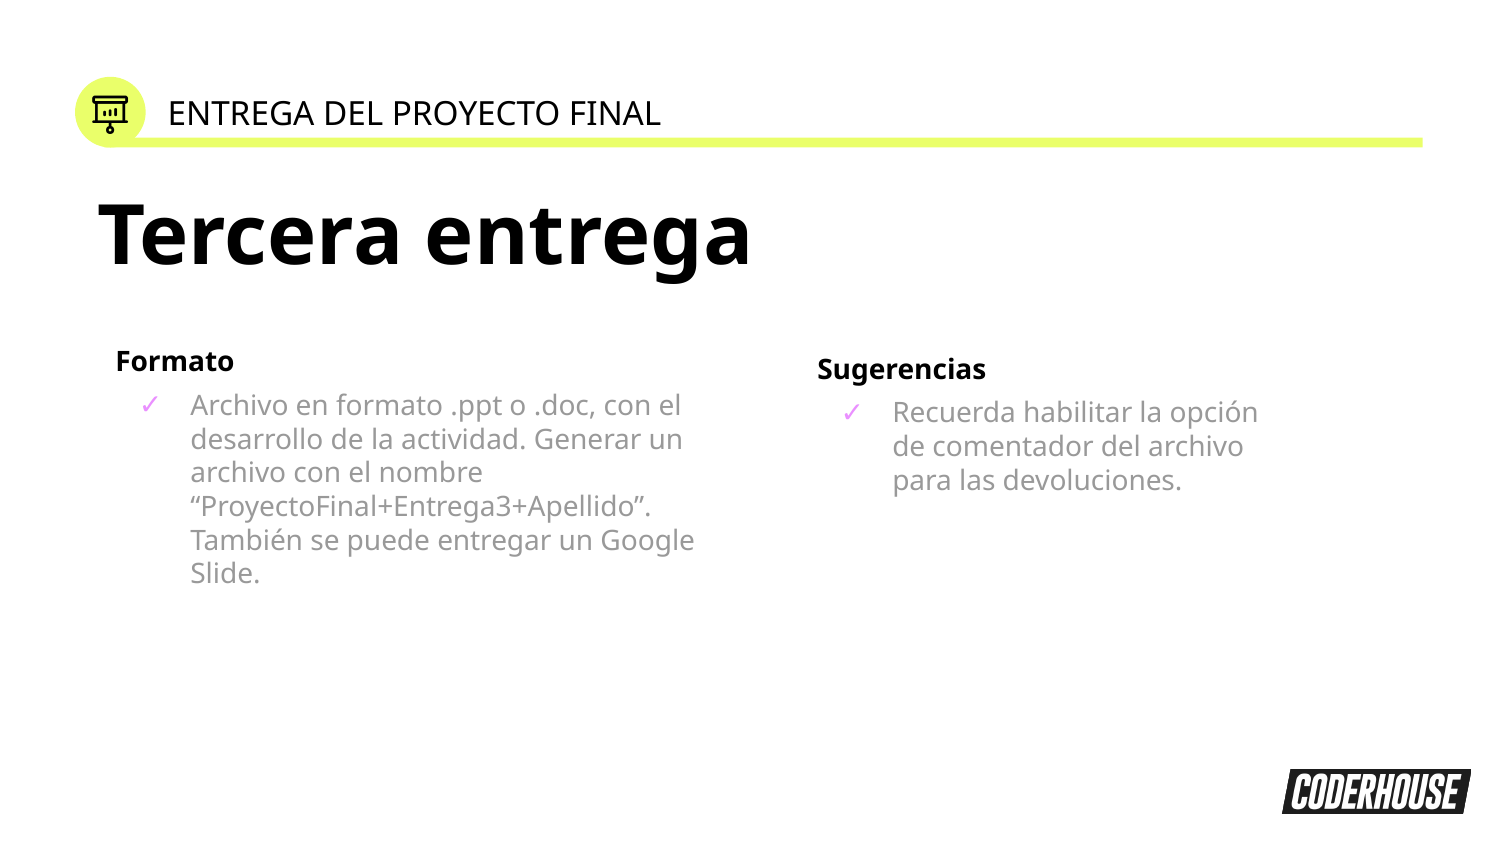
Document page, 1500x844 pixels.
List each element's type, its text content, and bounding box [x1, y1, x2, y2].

text_box Formato Archivo en formato .ppt o .doc, con el desarrollo de la actividad. Generar un archivo con el nombre “ProyectoFinal+Entrega3+Apellido”. También se puede entregar un Google Slide. [100, 328, 730, 605]
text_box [74, 76, 146, 148]
text_box Sugerencias Recuerda habilitar la opción de comentador del archivo para las devoluciones. [802, 336, 1295, 512]
text_box ENTREGA DEL PROYECTO FINAL [152, 76, 678, 137]
text_box [150, 137, 1423, 148]
text_box Tercera entrega [82, 177, 1282, 298]
picture [1281, 769, 1471, 814]
